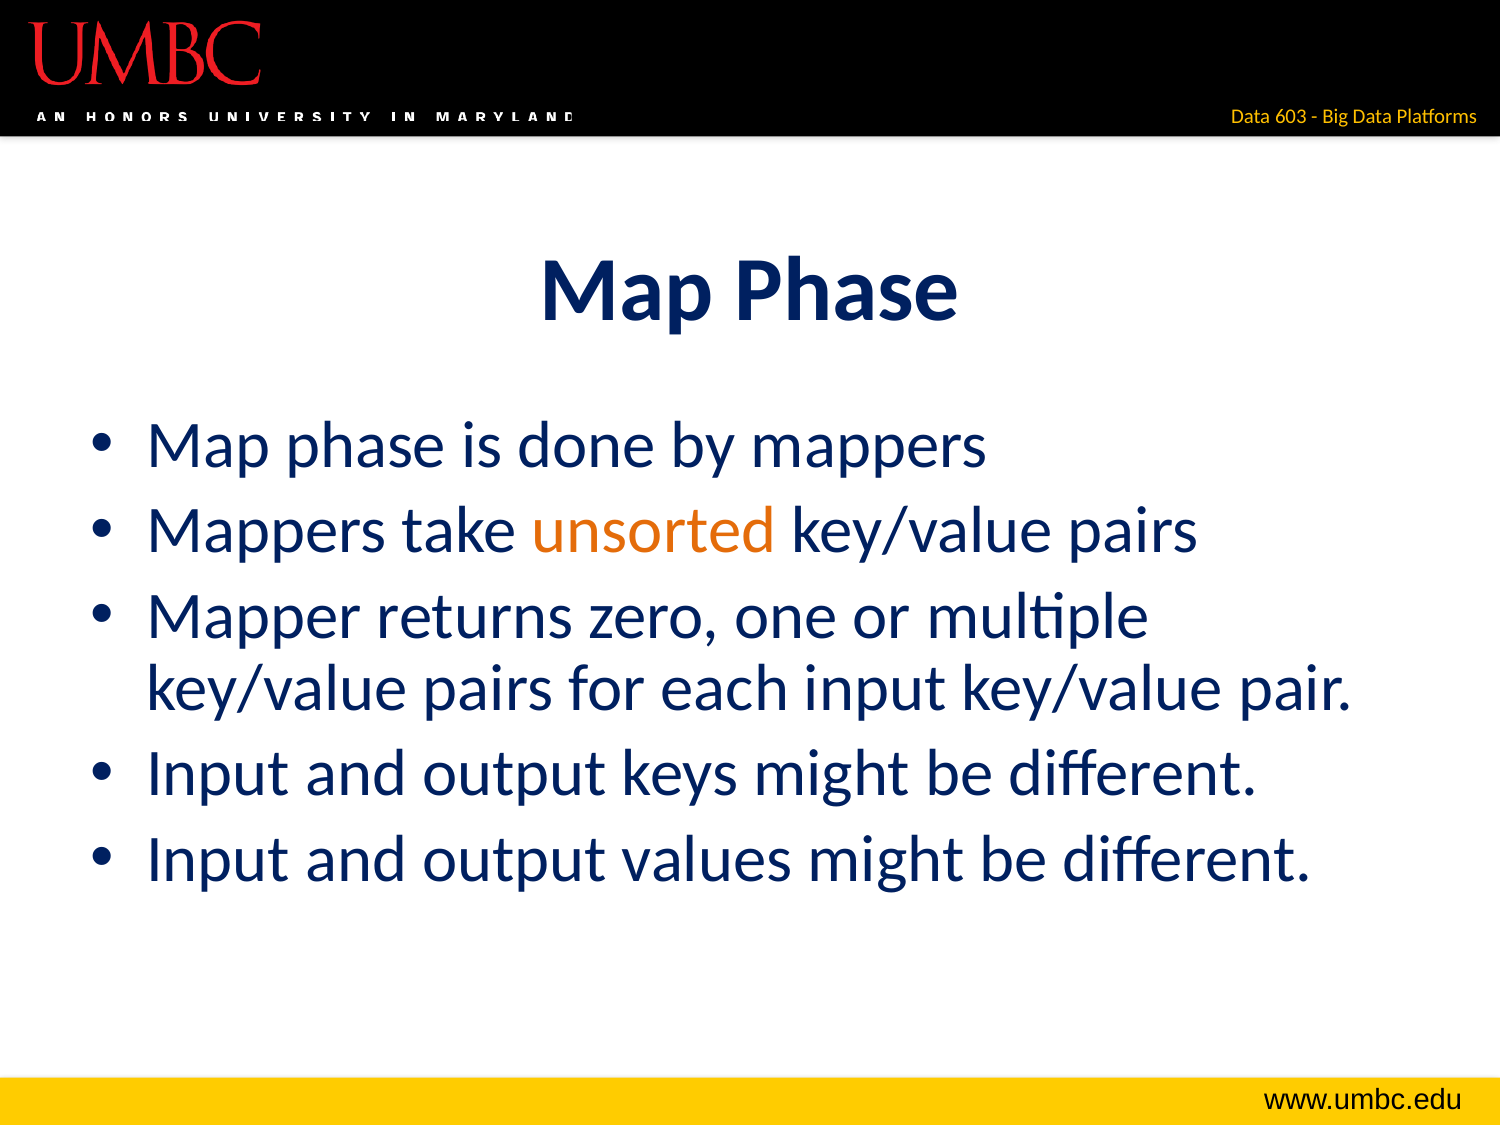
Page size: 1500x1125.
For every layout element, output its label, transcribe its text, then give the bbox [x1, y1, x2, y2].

list Map phase is done by mappers Mappers take unsorted key/value pairs Mapper returns zero, one or multiple key/value pairs for each input key/value pair. Input and output keys might be different. Input and output values might be different. [75, 402, 1425, 1005]
title Map Phase [75, 190, 1425, 378]
